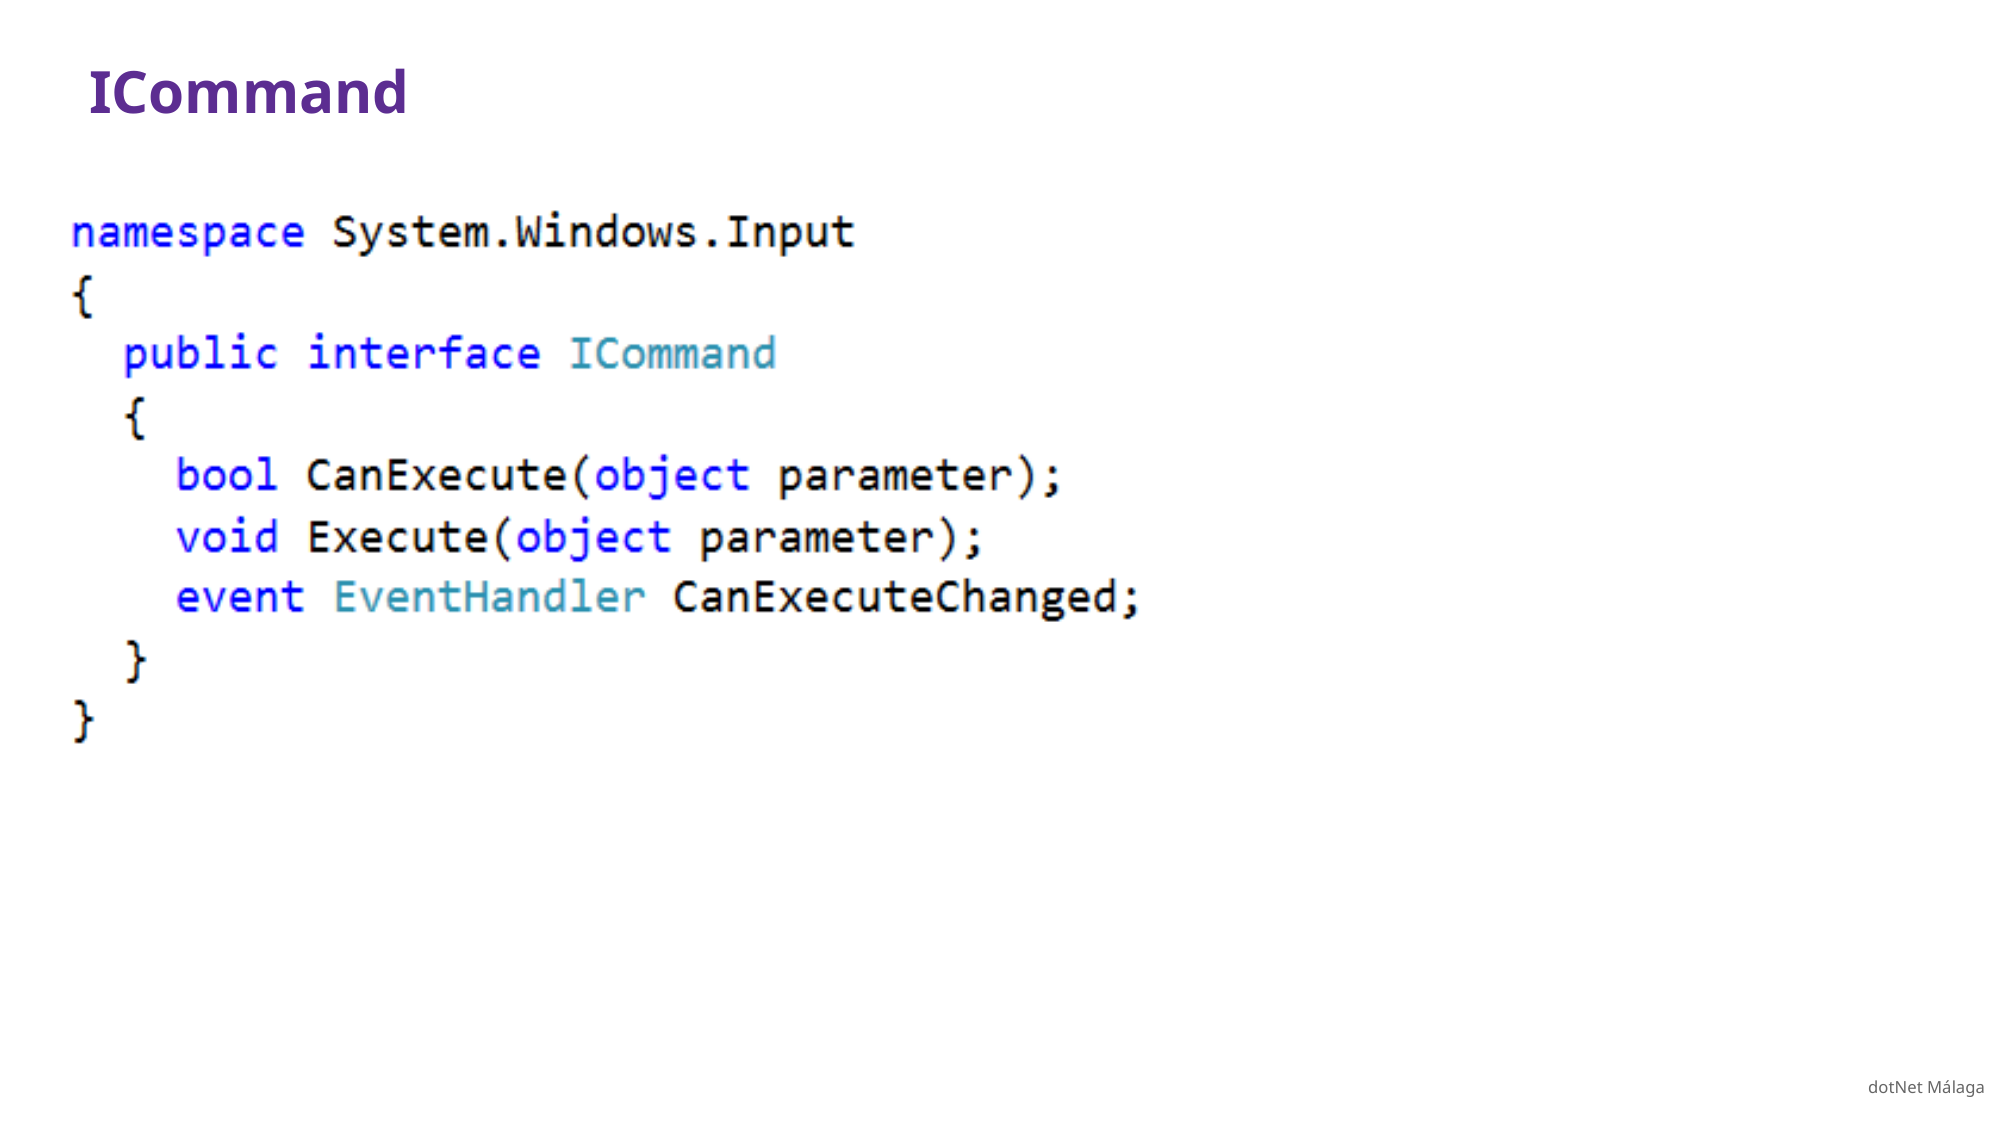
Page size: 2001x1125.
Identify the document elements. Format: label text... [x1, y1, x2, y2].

picture [66, 195, 1186, 746]
title ICommand [66, 45, 1675, 233]
